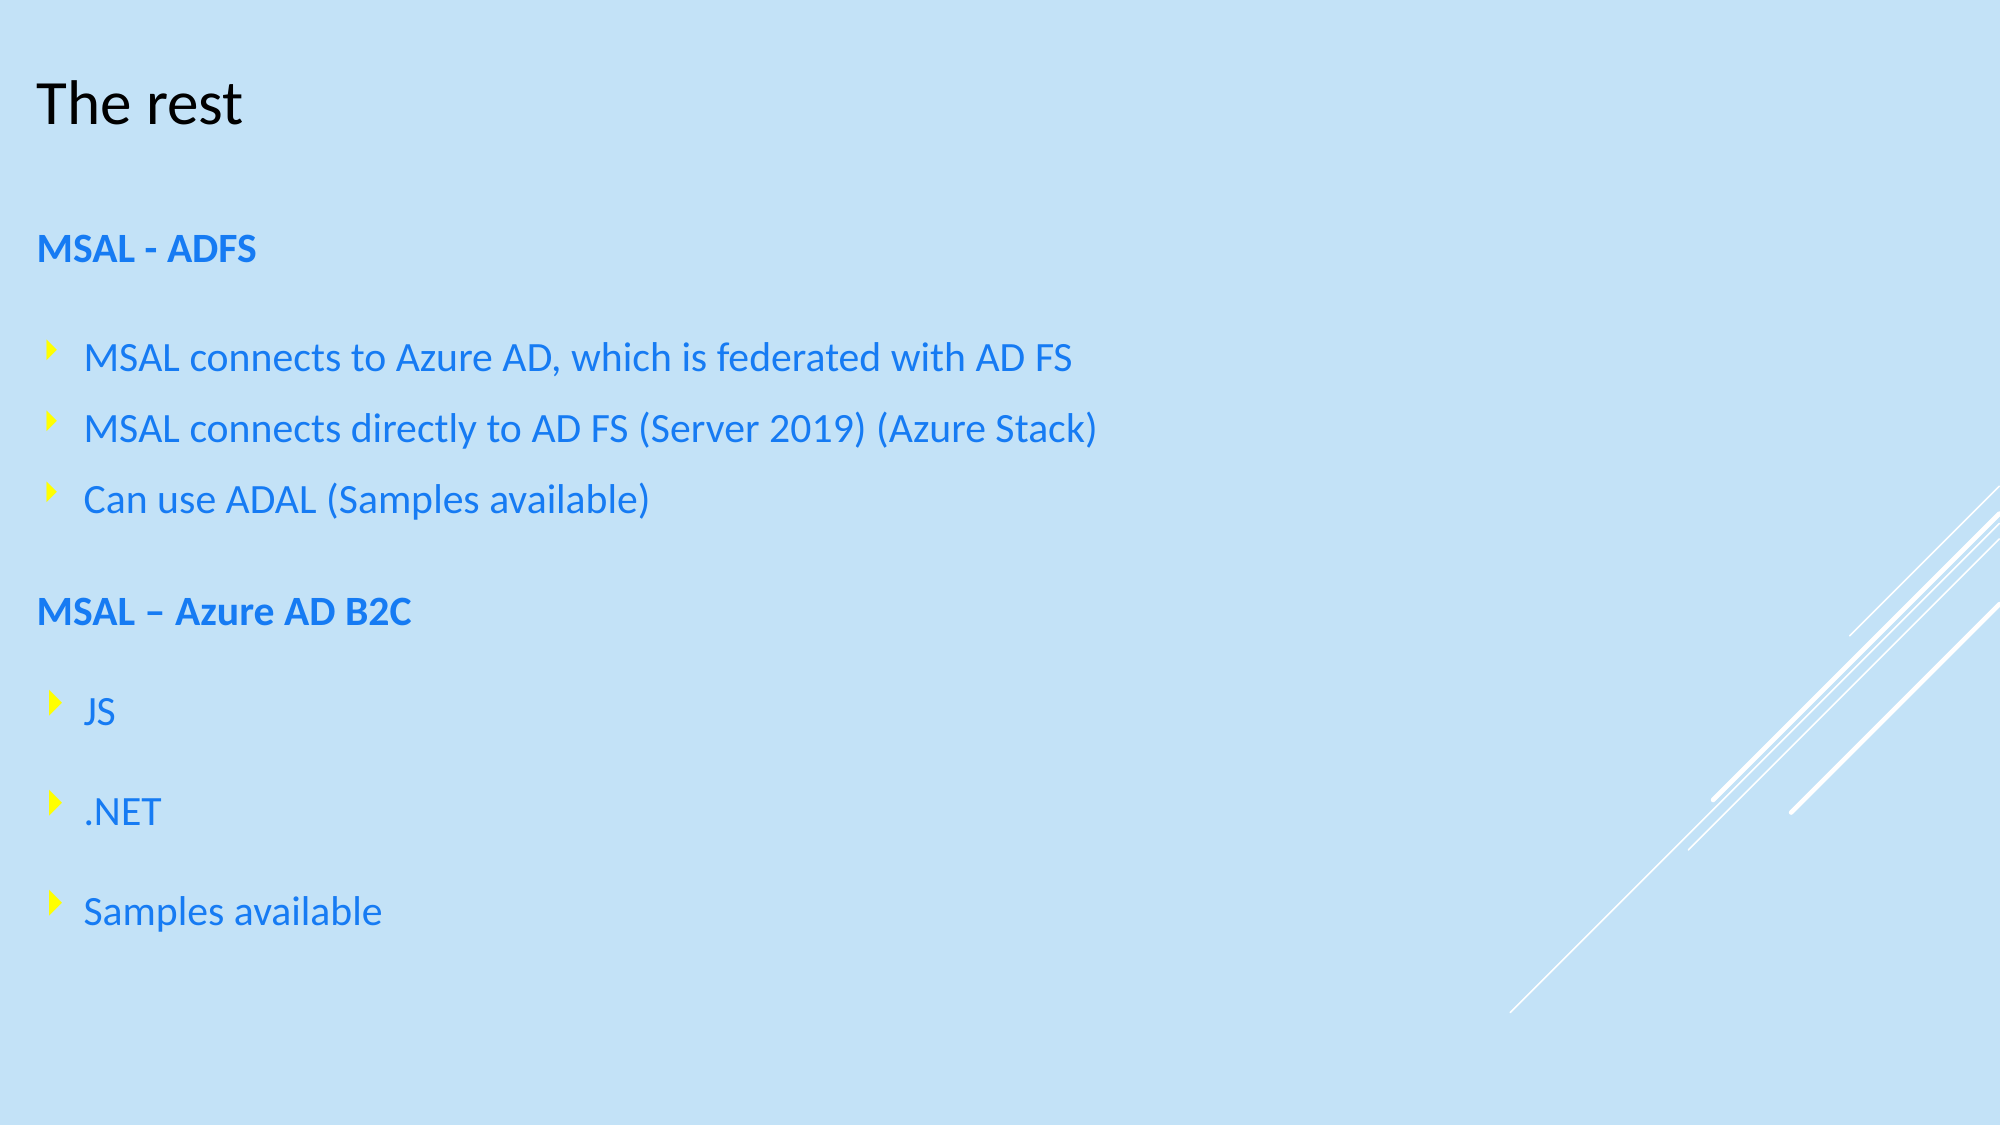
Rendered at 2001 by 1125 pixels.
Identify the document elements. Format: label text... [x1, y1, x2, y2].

list MSAL - ADFS MSAL connects to Azure AD, which is federated with AD FS MSAL connects directly to AD FS (Server 2019) (Azure Stack) Can use ADAL (Samples available) MSAL – Azure AD B2C JS .NET Samples available [21, 163, 1803, 1077]
title The rest [21, 53, 1397, 163]
